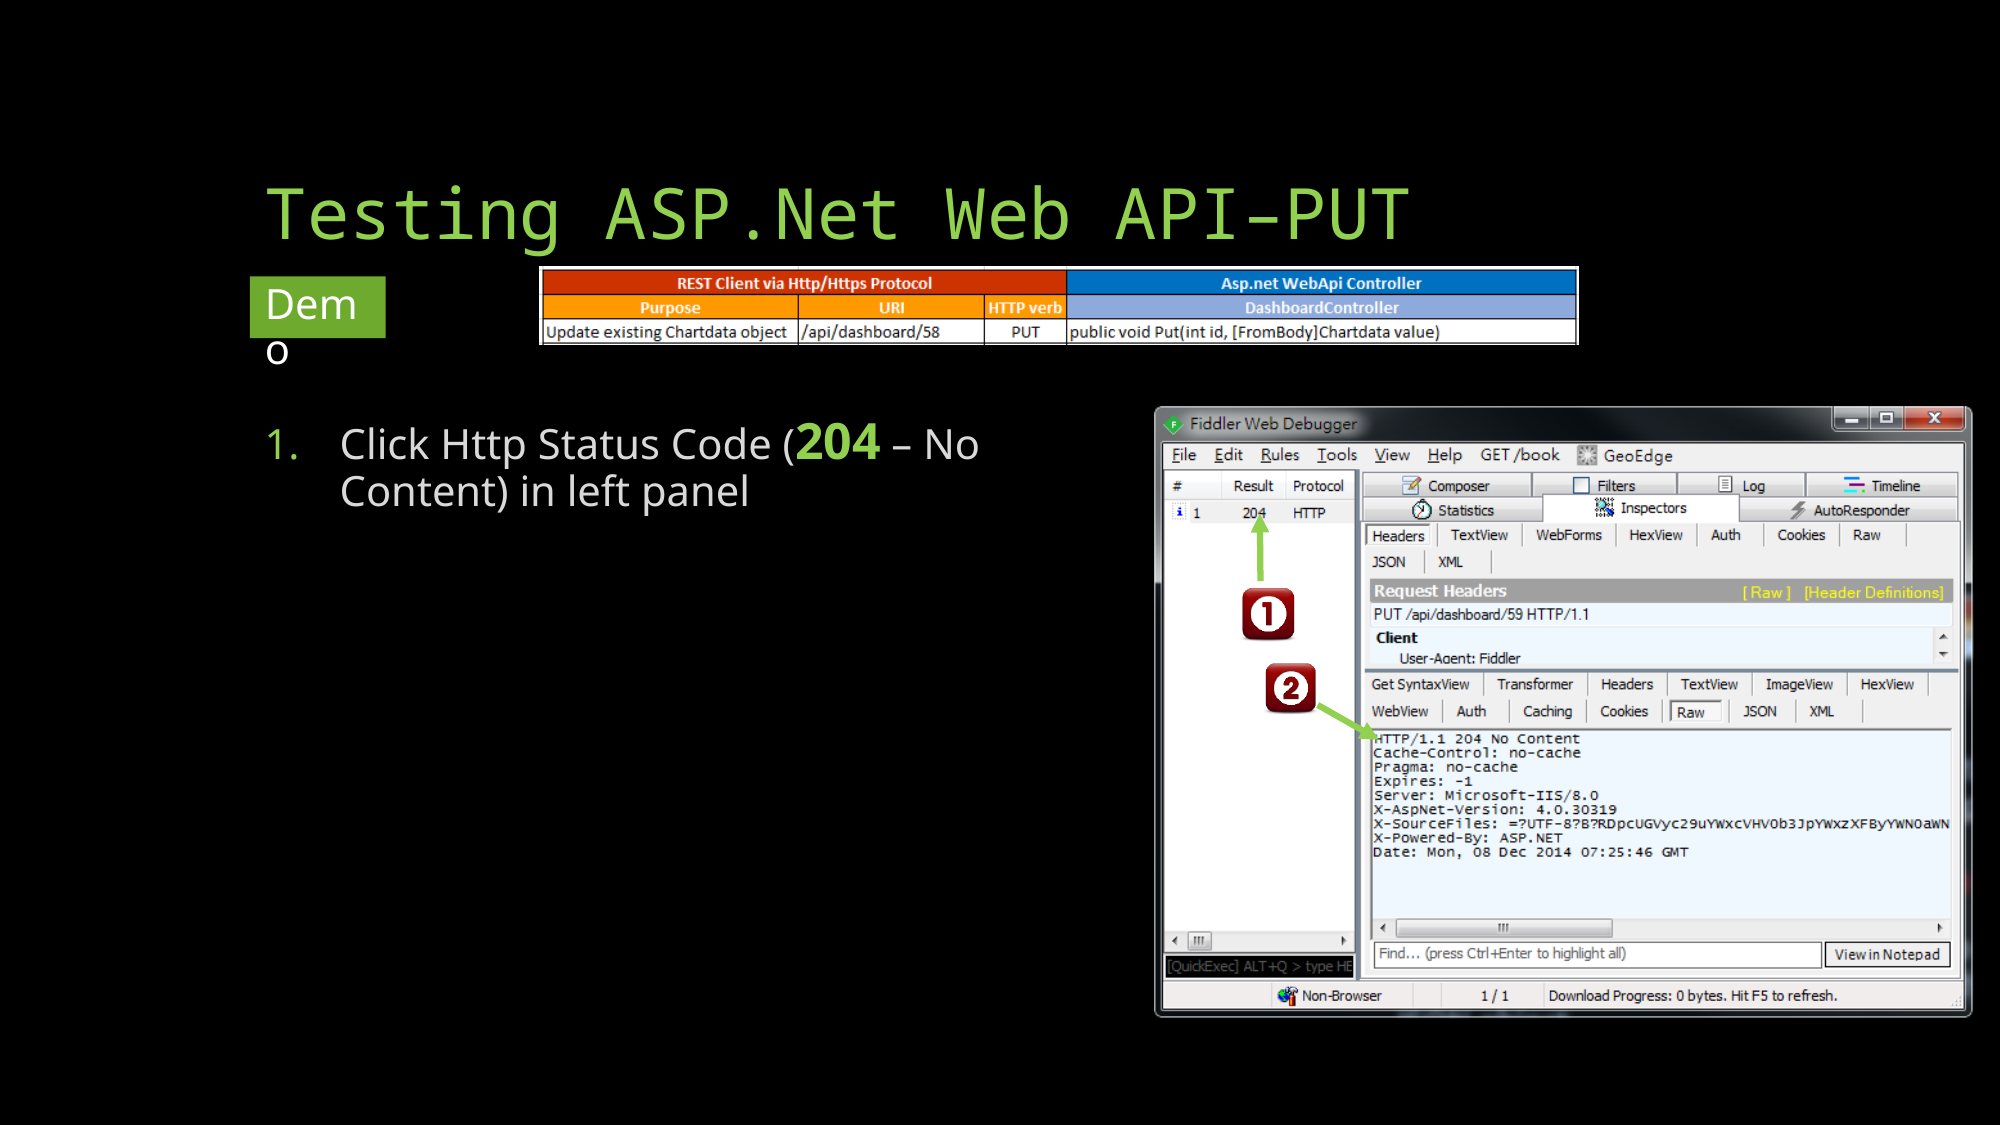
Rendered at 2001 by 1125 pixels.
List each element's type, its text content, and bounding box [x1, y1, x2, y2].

text_box Click Http Status Code (204 – No Content) in left panel [249, 408, 1130, 485]
picture [539, 266, 1579, 345]
picture [1153, 405, 1974, 1019]
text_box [1317, 704, 1379, 740]
text_box Demo [249, 276, 386, 339]
title Testing ASP.Net Web API–PUT [249, 75, 1750, 263]
